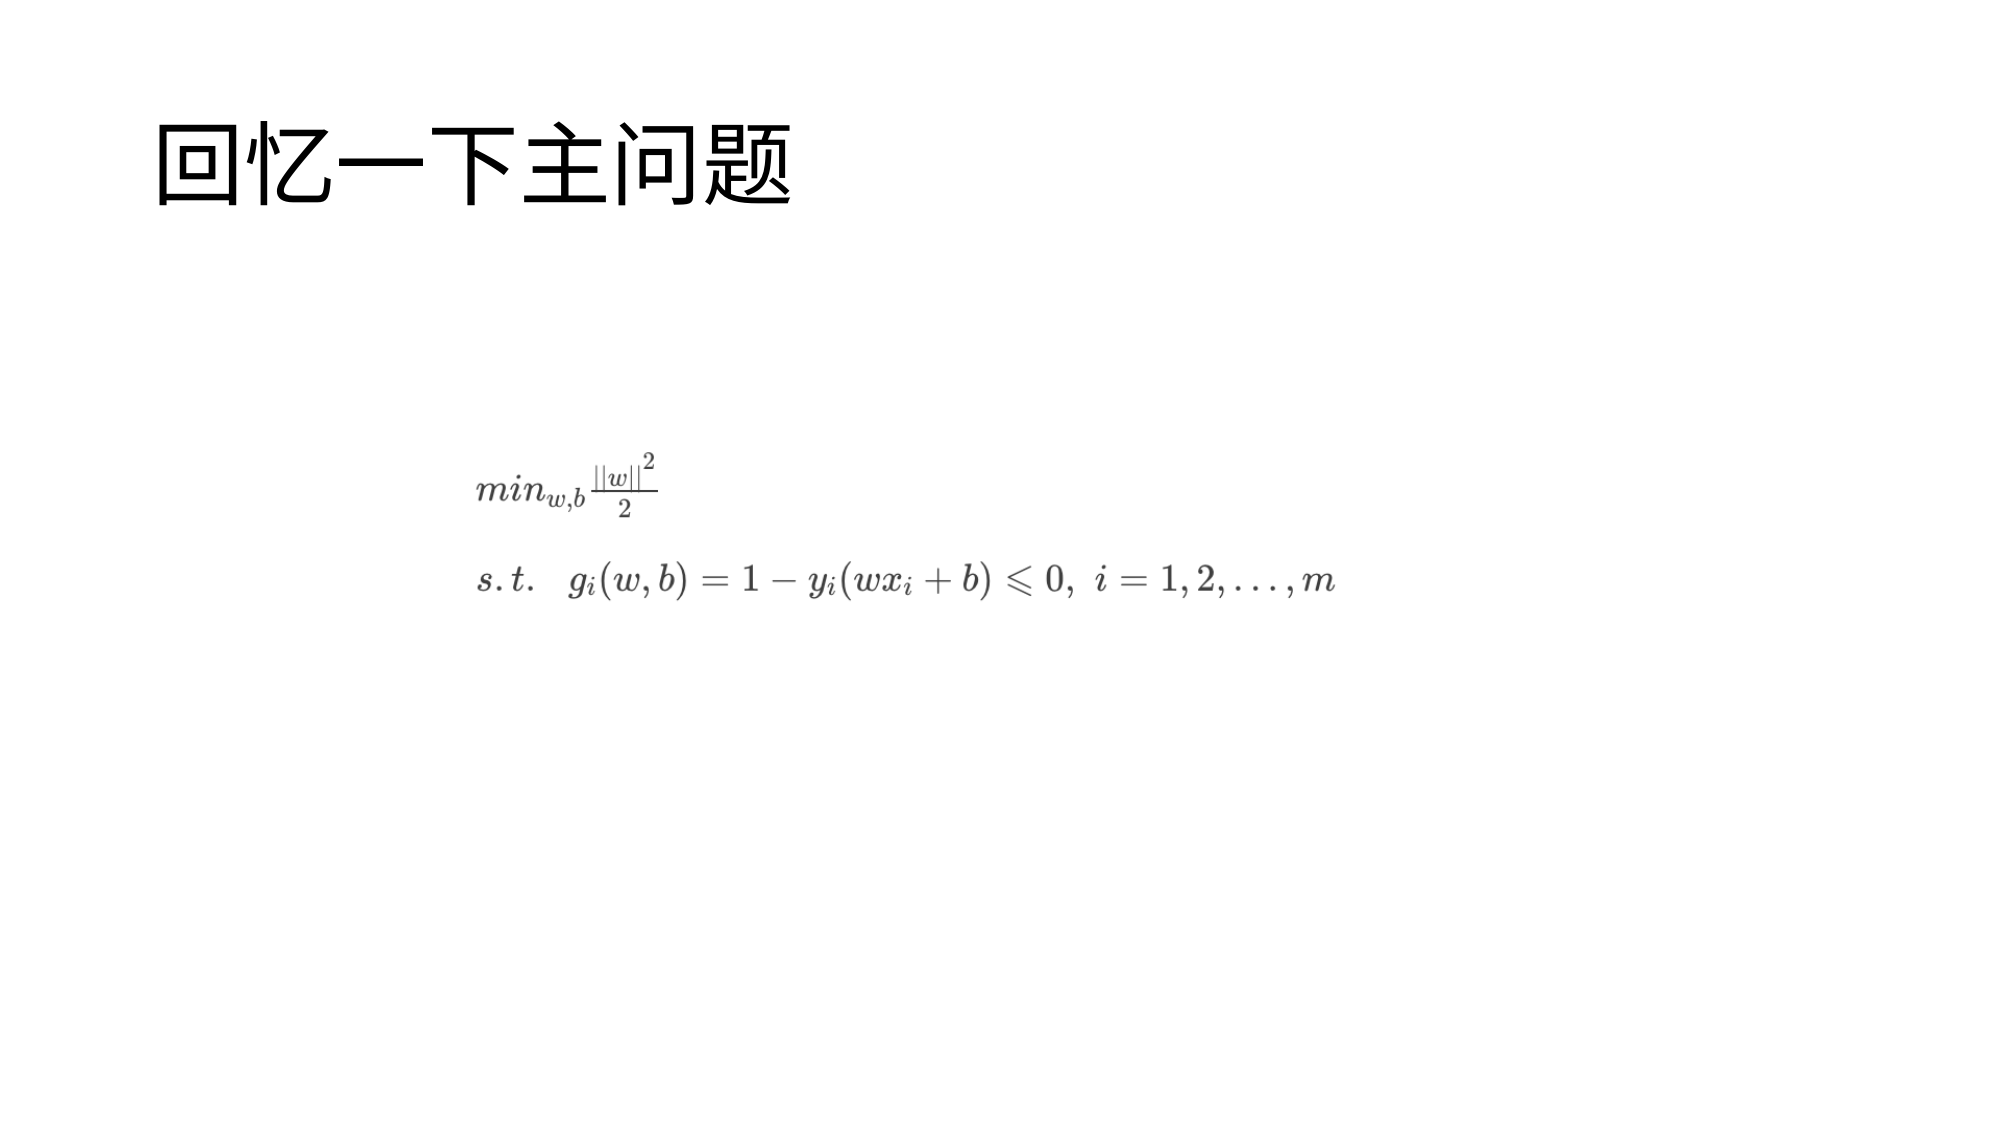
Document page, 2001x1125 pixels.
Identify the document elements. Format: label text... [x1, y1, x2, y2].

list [462, 447, 1538, 640]
title 回忆一下主问题 [137, 59, 1863, 278]
